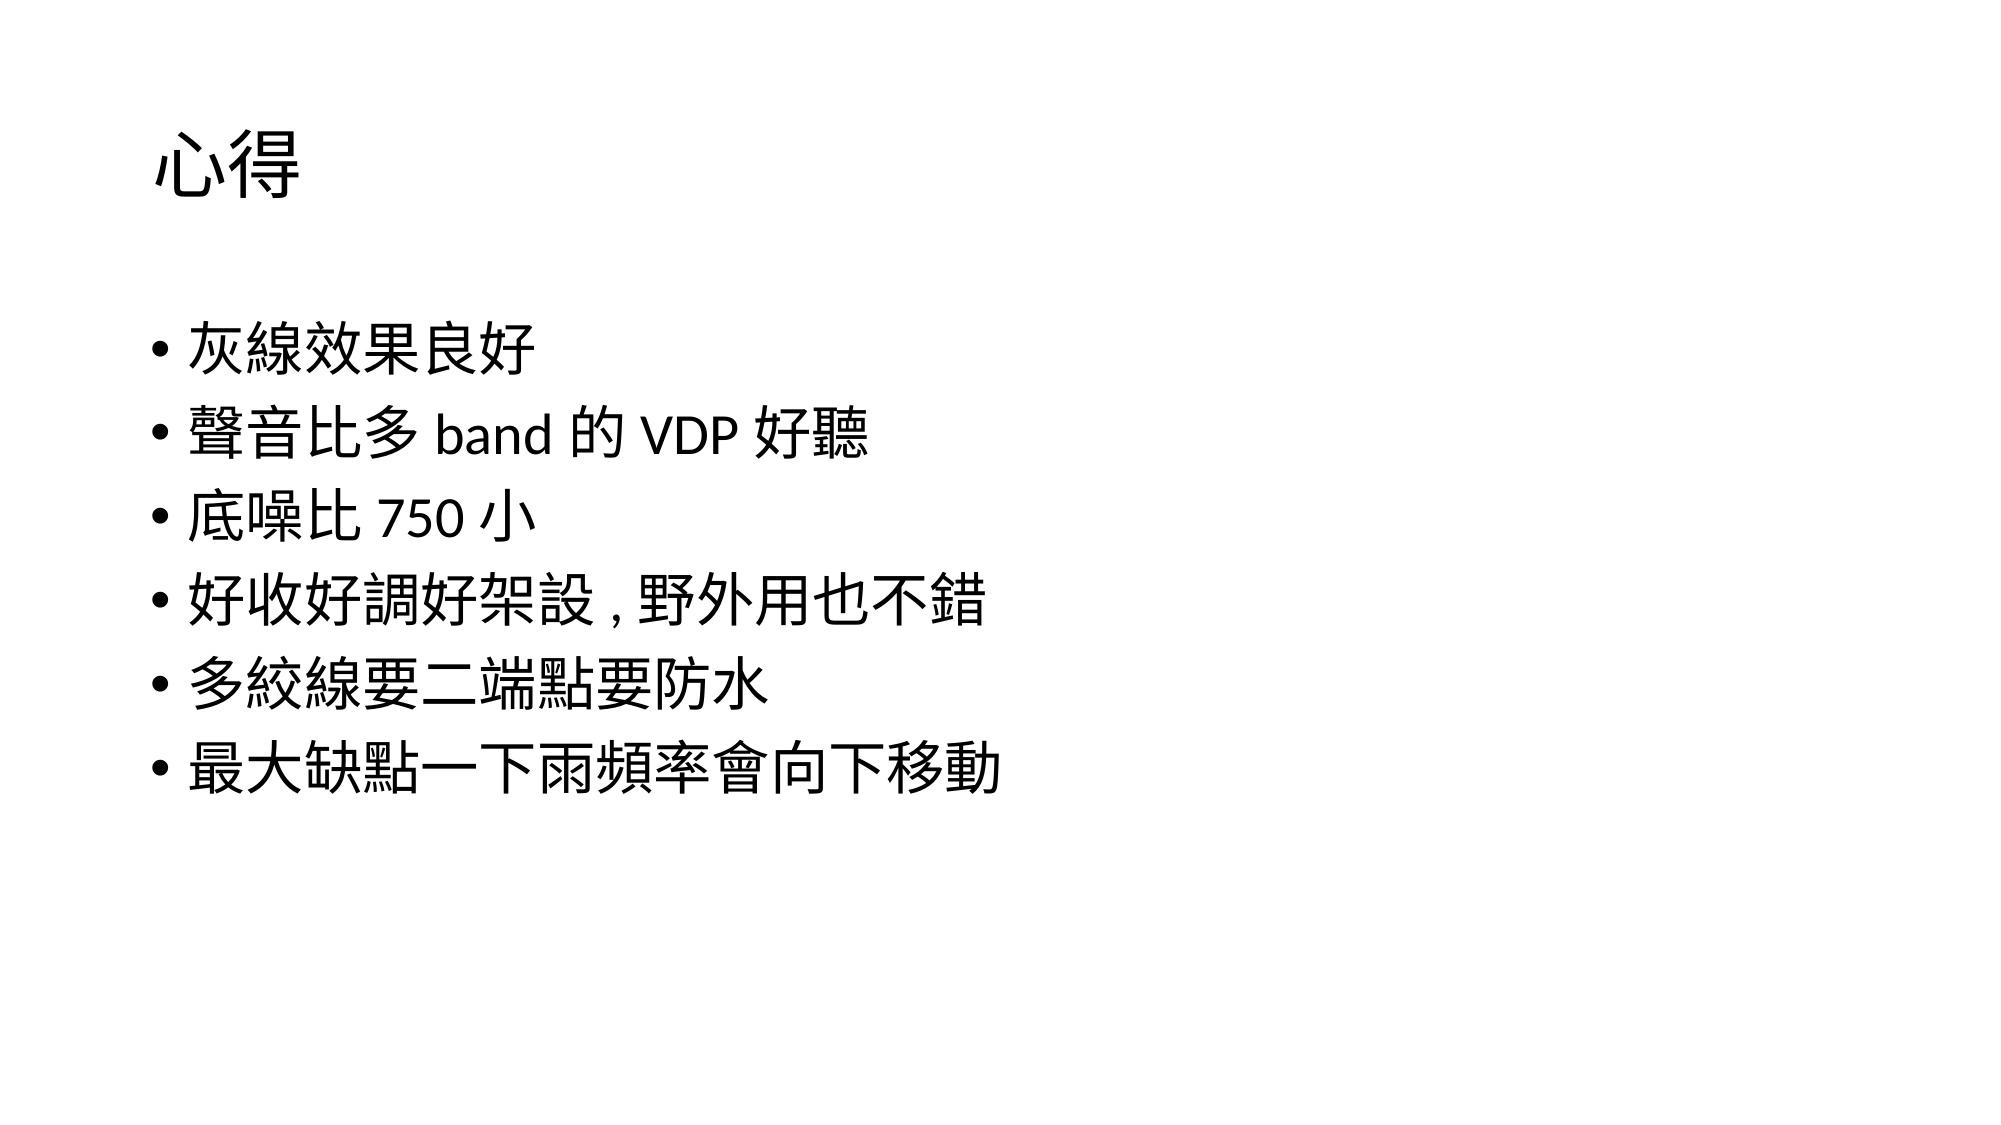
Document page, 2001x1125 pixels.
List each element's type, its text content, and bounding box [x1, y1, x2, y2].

list 灰線效果良好 聲音比多band的VDP好聽 底噪比750小 好收好調好架設,野外用也不錯 多絞線要二端點要防水 最大缺點一下雨頻率會向下移動 [135, 312, 1861, 1027]
title 心得 [137, 59, 1863, 278]
